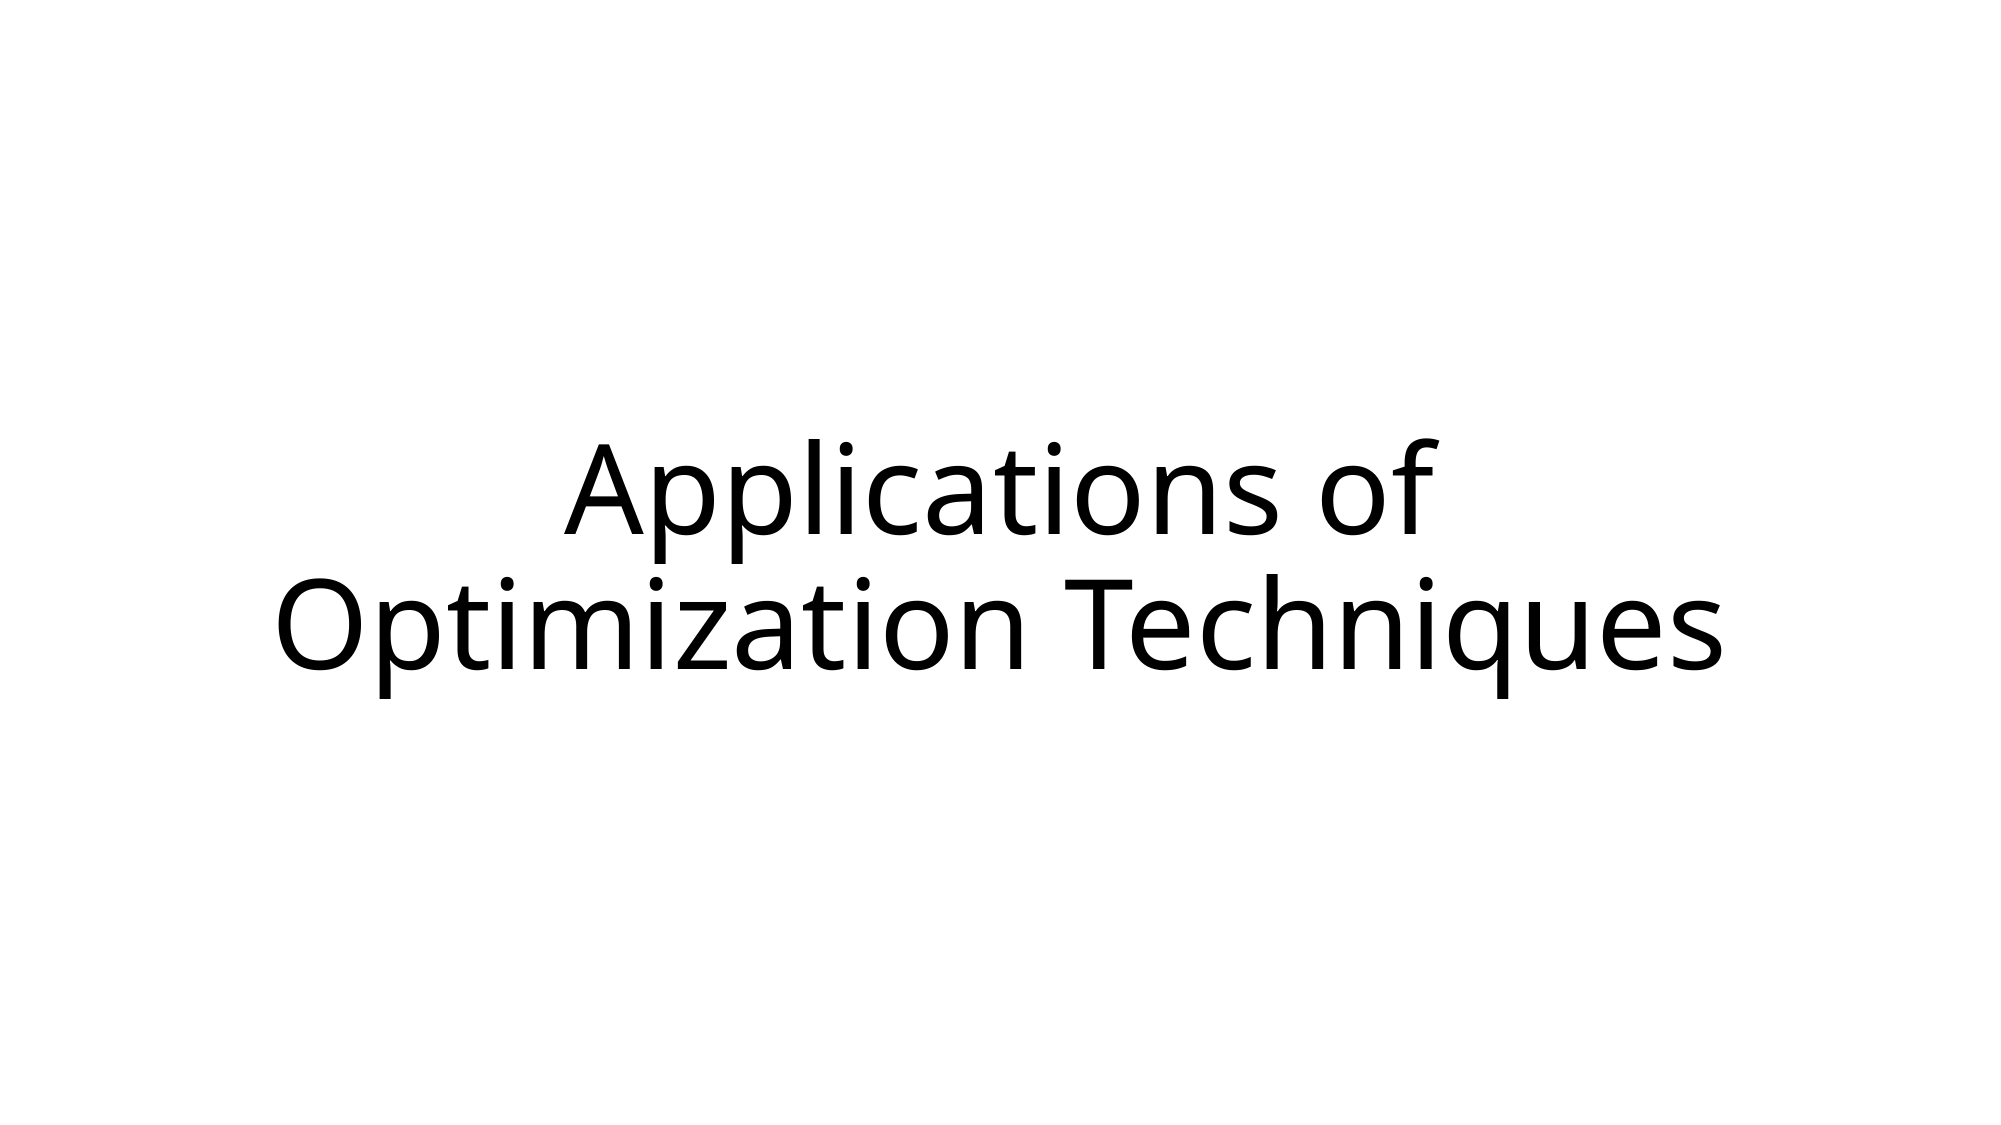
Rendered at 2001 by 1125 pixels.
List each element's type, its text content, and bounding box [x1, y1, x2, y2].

title Applications of Optimization Techniques [249, 312, 1750, 705]
